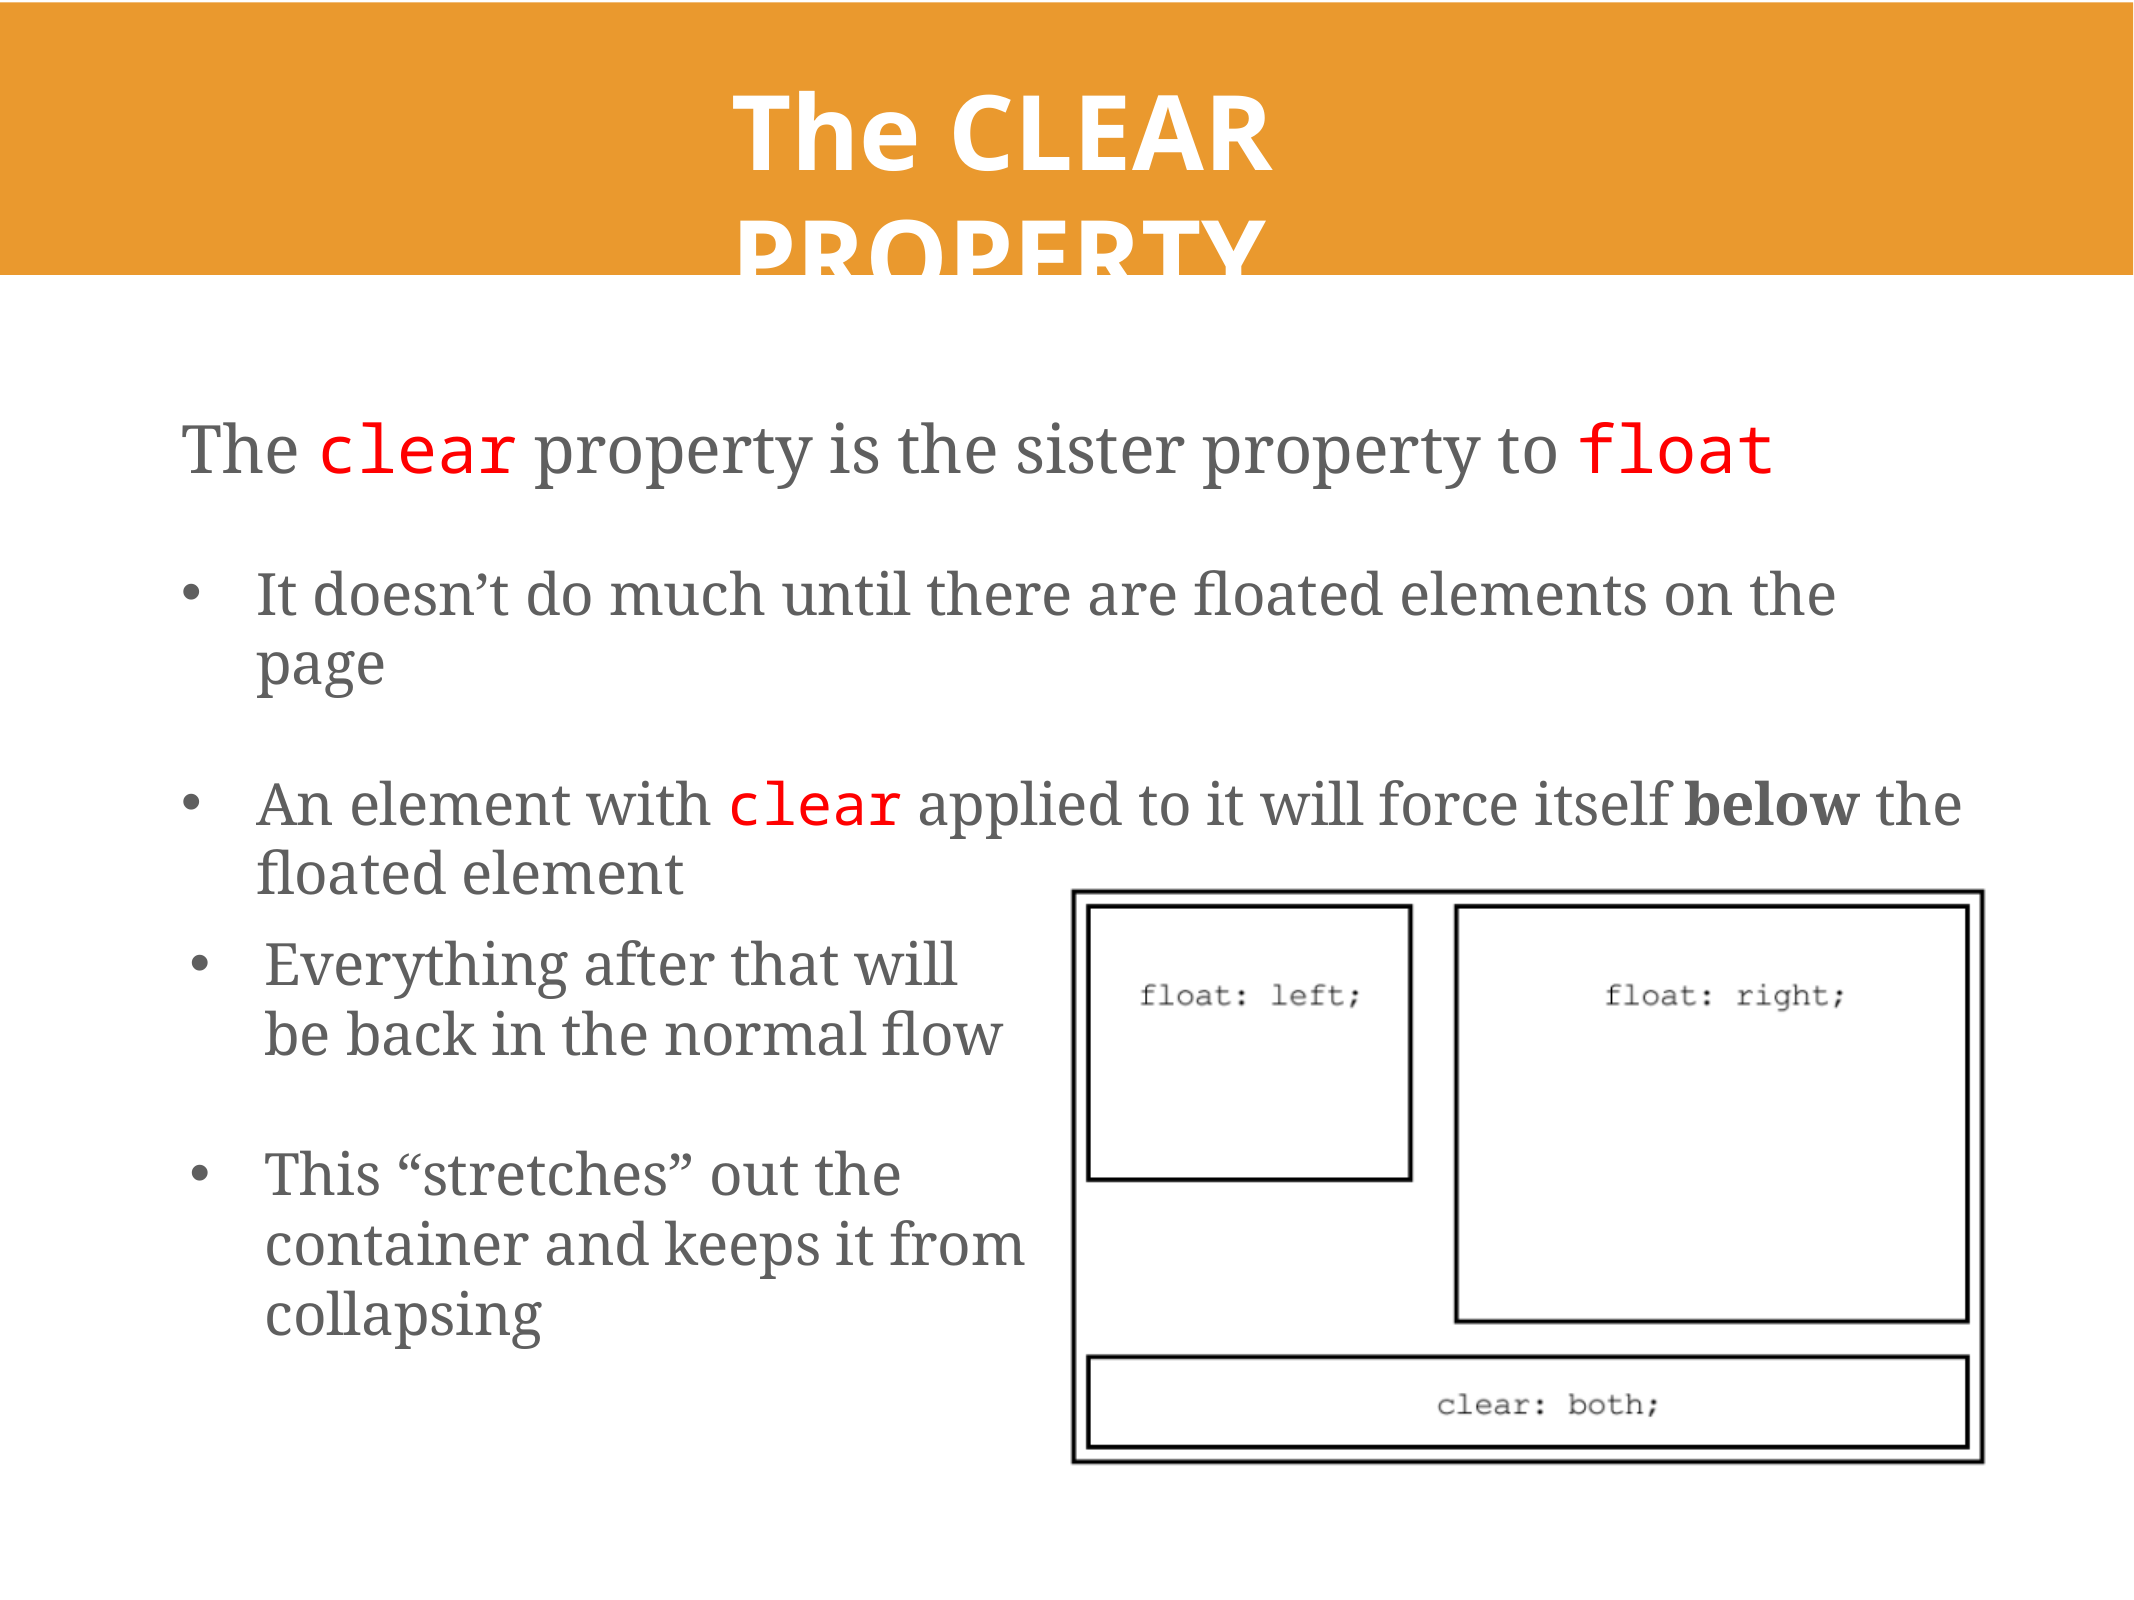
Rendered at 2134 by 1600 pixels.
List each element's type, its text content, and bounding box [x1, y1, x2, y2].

text_box [0, 2, 2134, 275]
picture [1066, 887, 1992, 1467]
title The CLEAR PROPERTY [729, 66, 1405, 334]
text_box The clear property is the sister property to float It doesn’t do much until there are floated elements on the page An element with clear applied to it will force itself below the floated element [179, 406, 1967, 1047]
text_box Everything after that will be back in the normal flow This “stretches” out the container and keeps it from collapsing [172, 849, 1042, 1355]
